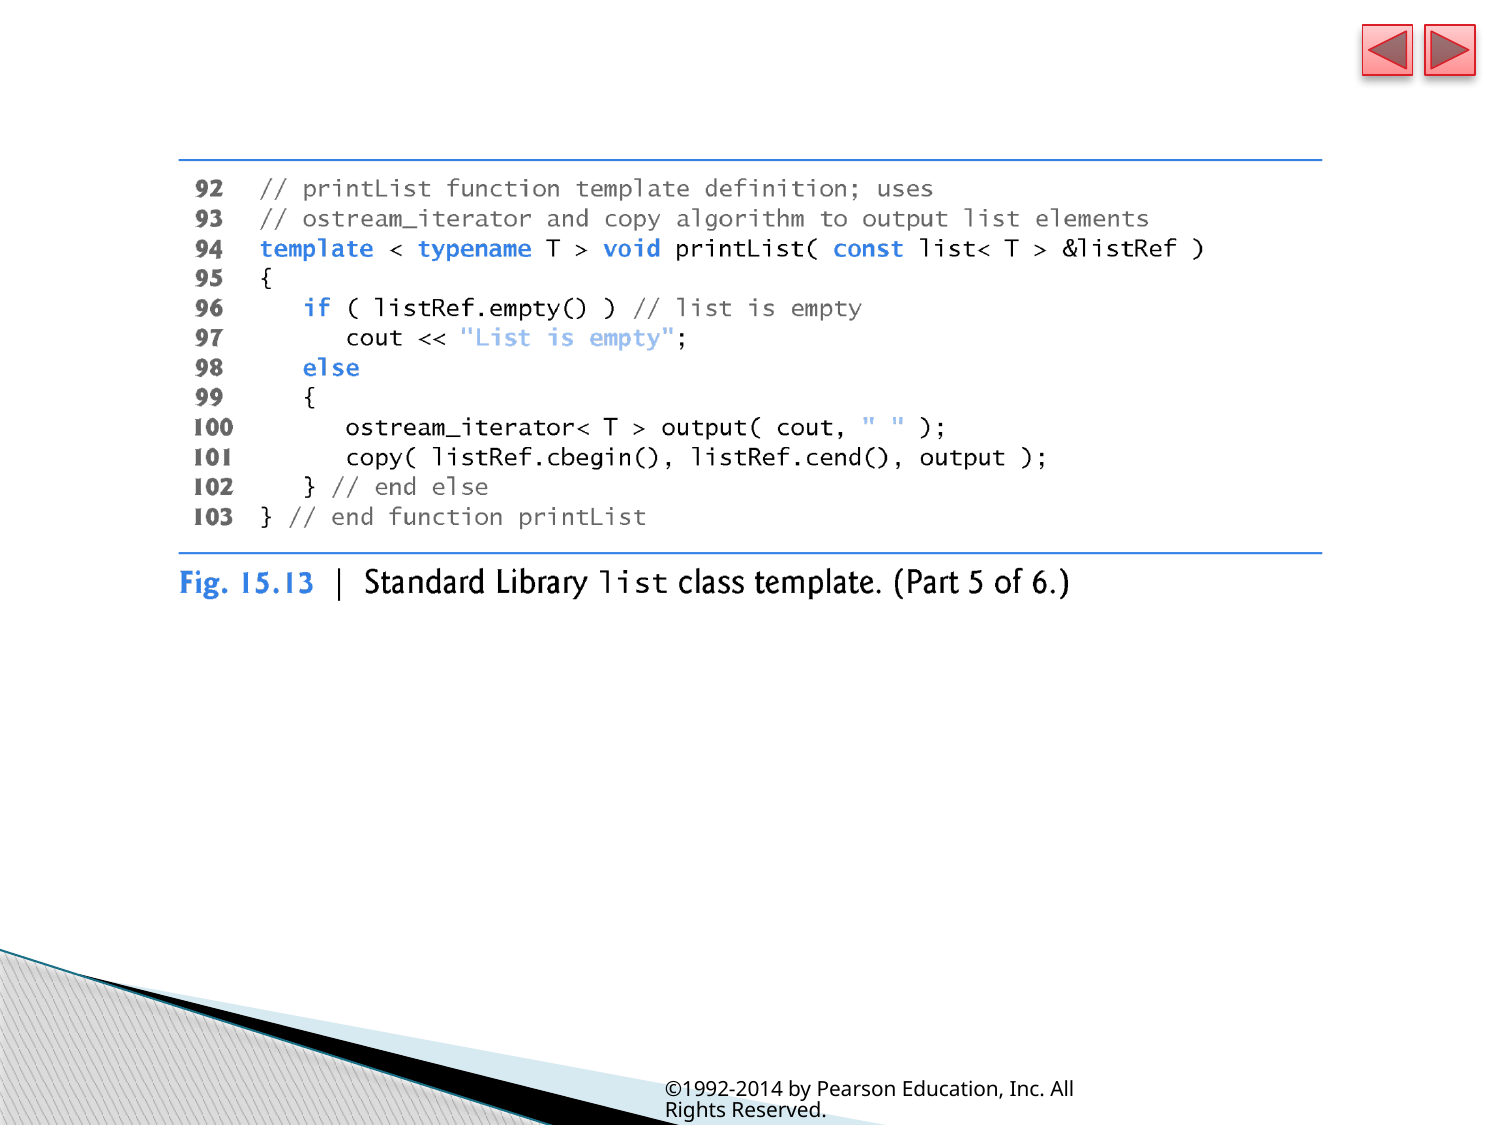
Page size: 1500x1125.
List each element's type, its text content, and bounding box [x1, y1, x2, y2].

picture [0, 106, 1500, 1018]
footer ©1992-2014 by Pearson Education, Inc. All Rights Reserved. [650, 1051, 1105, 1112]
